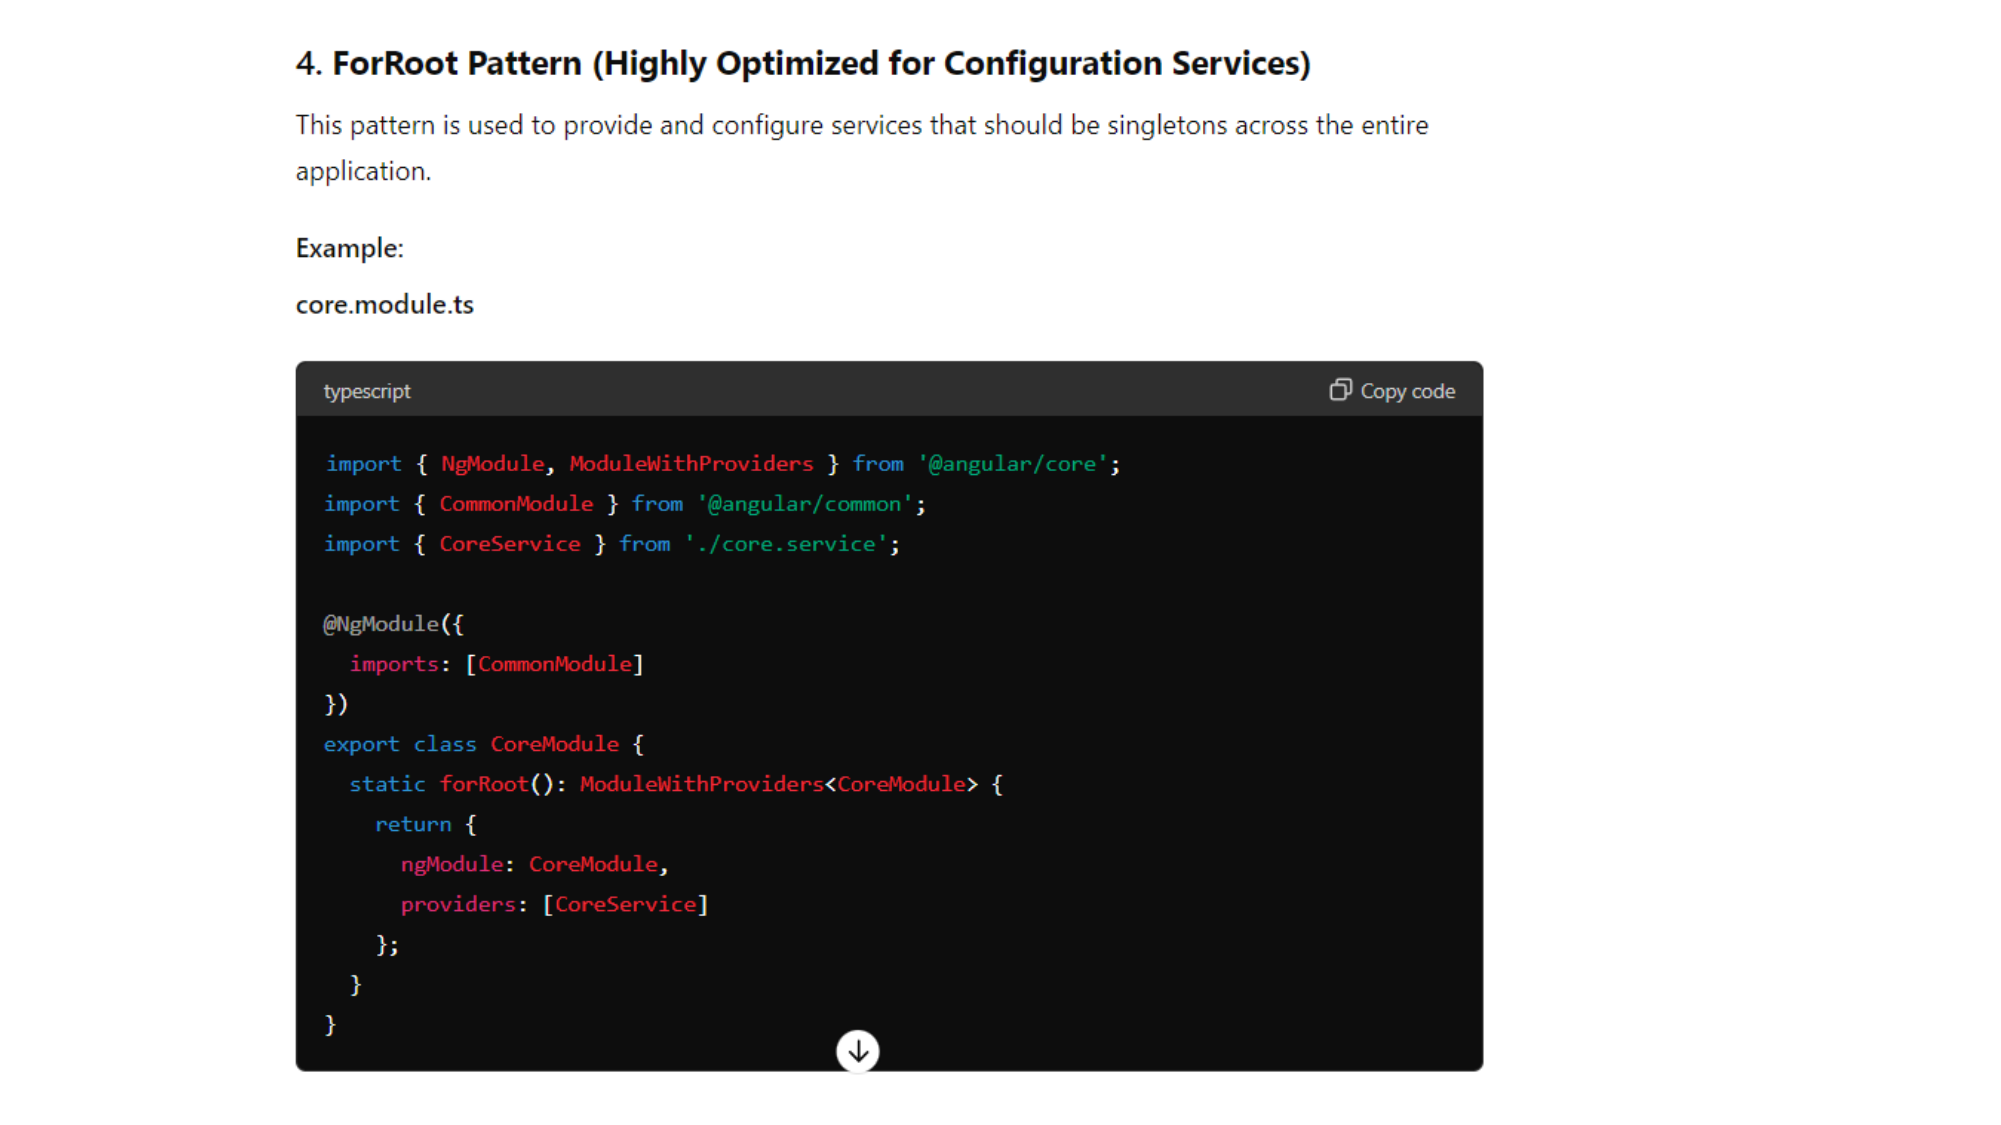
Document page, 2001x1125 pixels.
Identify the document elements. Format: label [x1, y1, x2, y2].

picture [283, 19, 1495, 1083]
